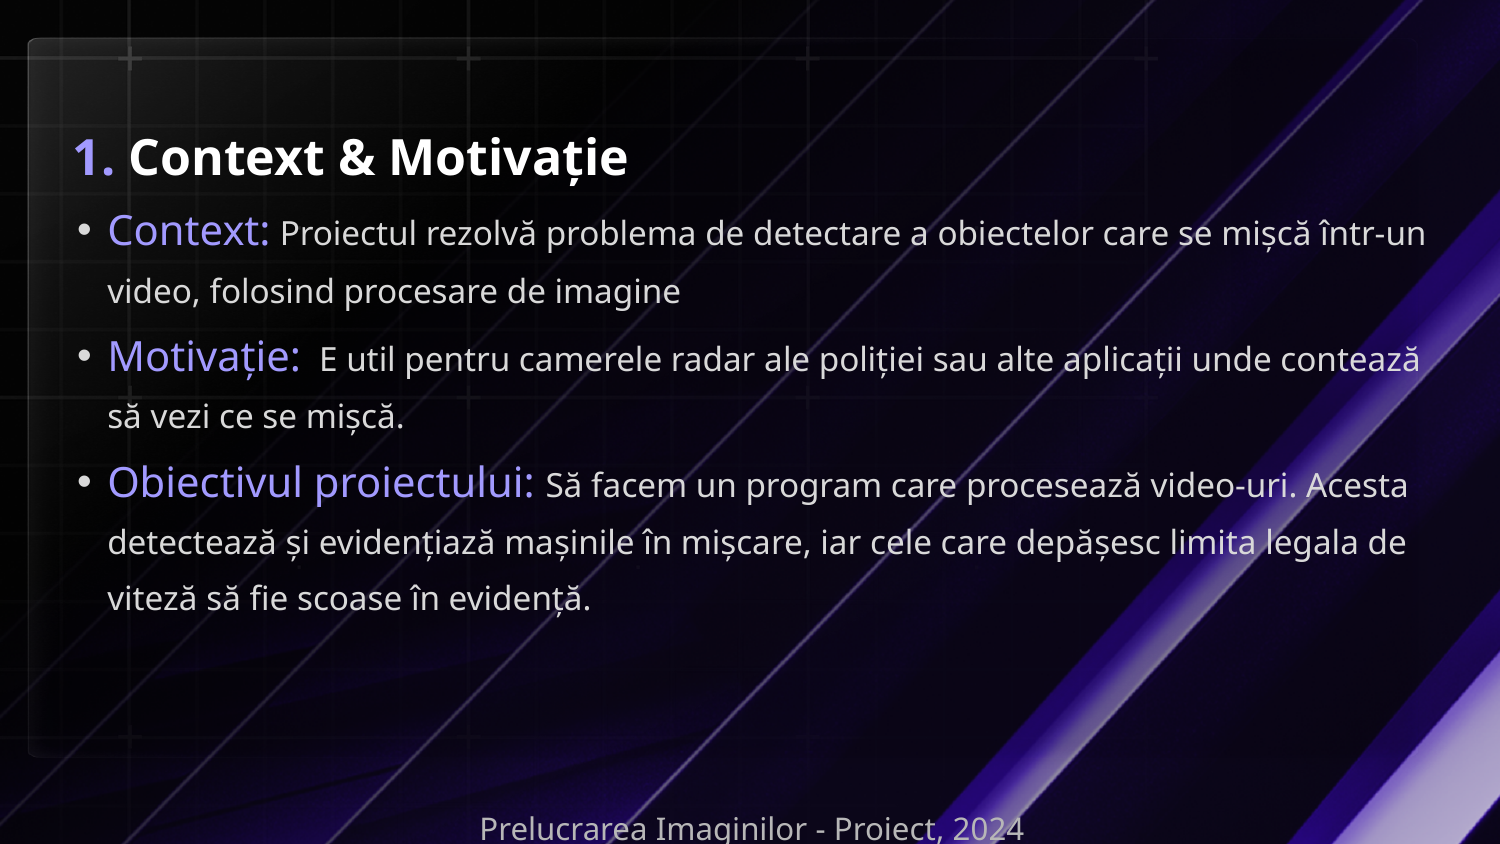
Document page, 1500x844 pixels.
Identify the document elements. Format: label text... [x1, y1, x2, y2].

picture [0, 0, 1500, 844]
text_box 1. Context & Motivație [72, 101, 1081, 183]
text_box Context: Proiectul rezolvă problema de detectare a obiectelor care se mișcă într-un video, folosind procesare de imagine Motivație: E util pentru camerele radar ale poliției sau alte aplicații unde contează să vezi ce se mișcă. Obiectivul proiectului: Să facem un program care procesează video-uri. Acesta detectează și evidențiază mașinile în mișcare, iar cele care depășesc limita legala de viteză să fie scoase în evidență. [46, 183, 1458, 618]
text_box Prelucrarea Imaginilor - Proiect, 2024 [5, 794, 1500, 844]
